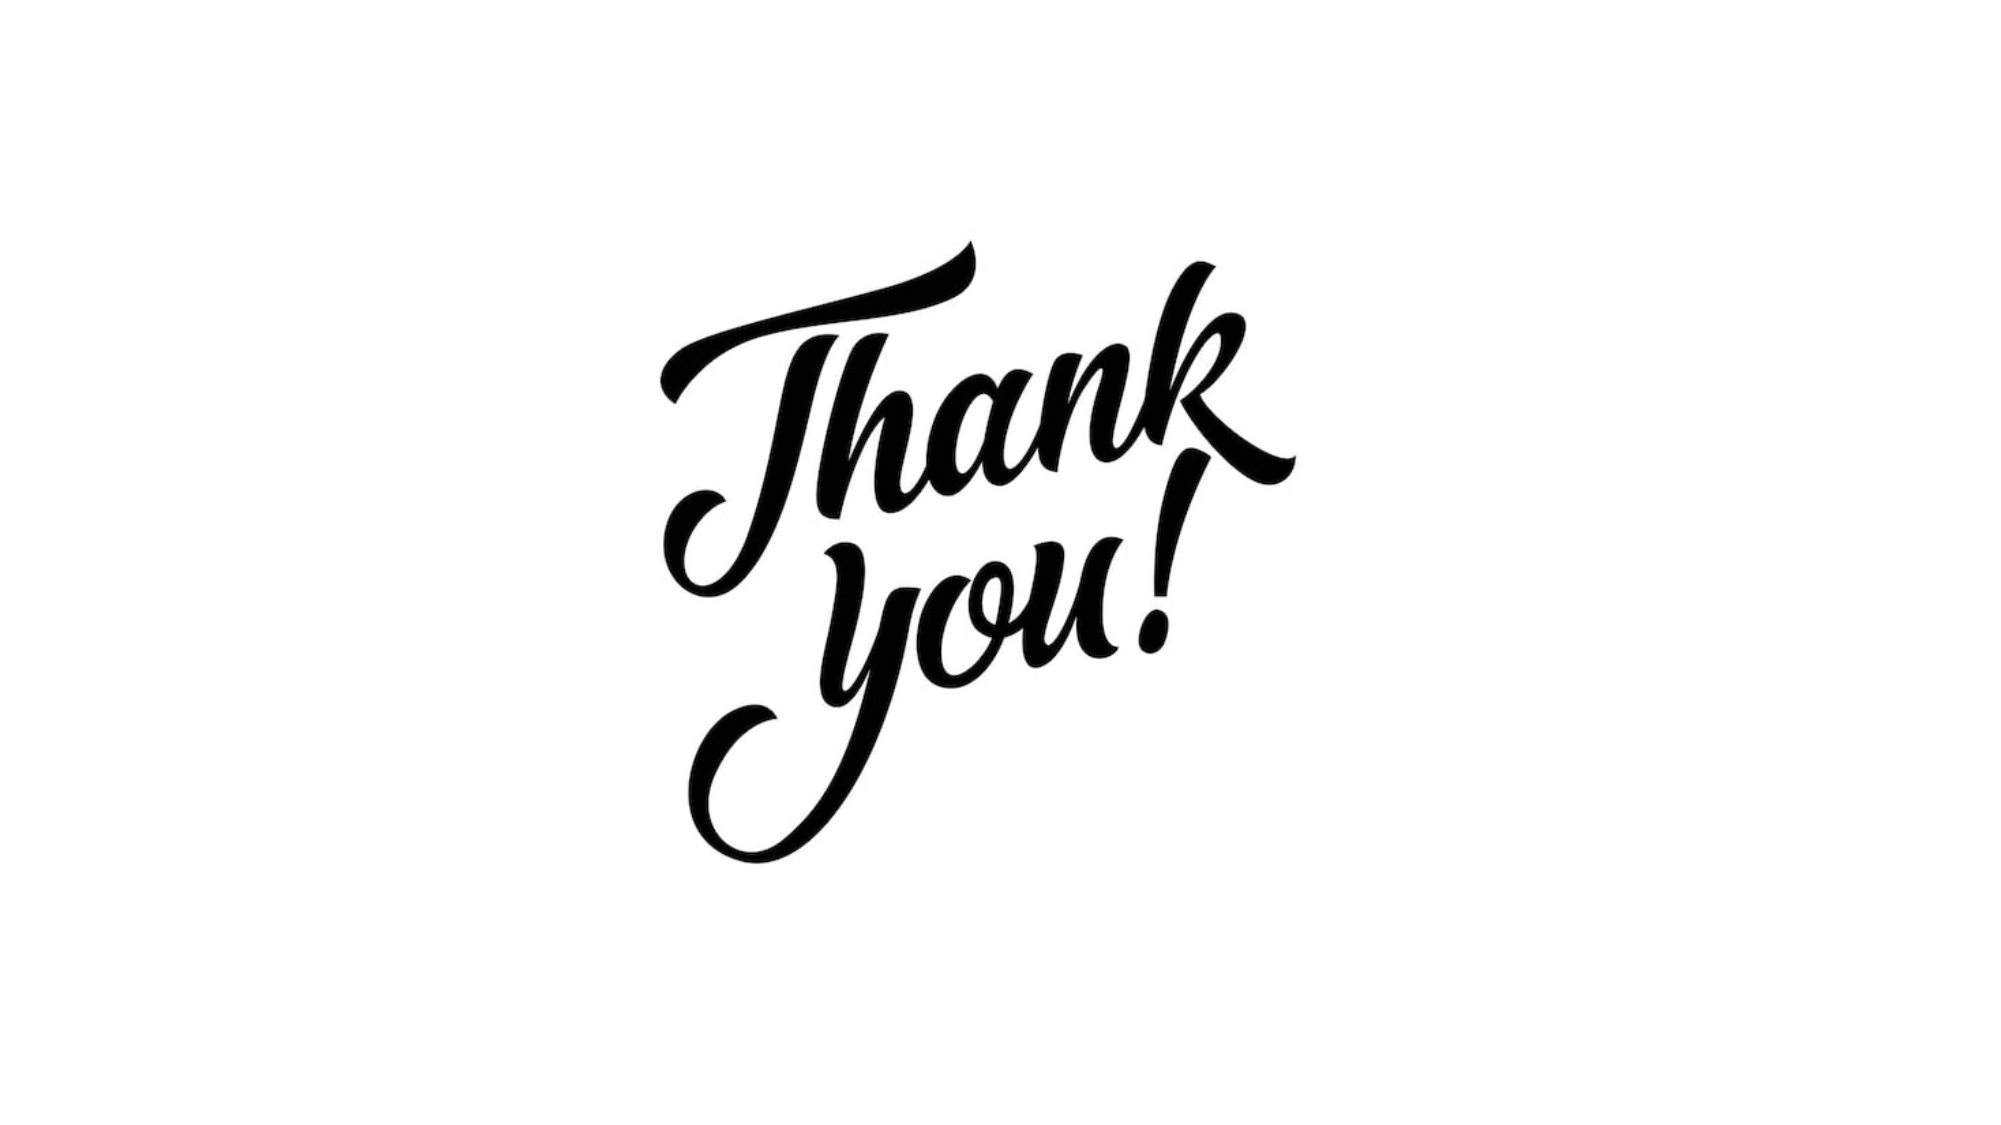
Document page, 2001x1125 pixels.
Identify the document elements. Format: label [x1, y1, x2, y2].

list [463, 177, 1472, 891]
